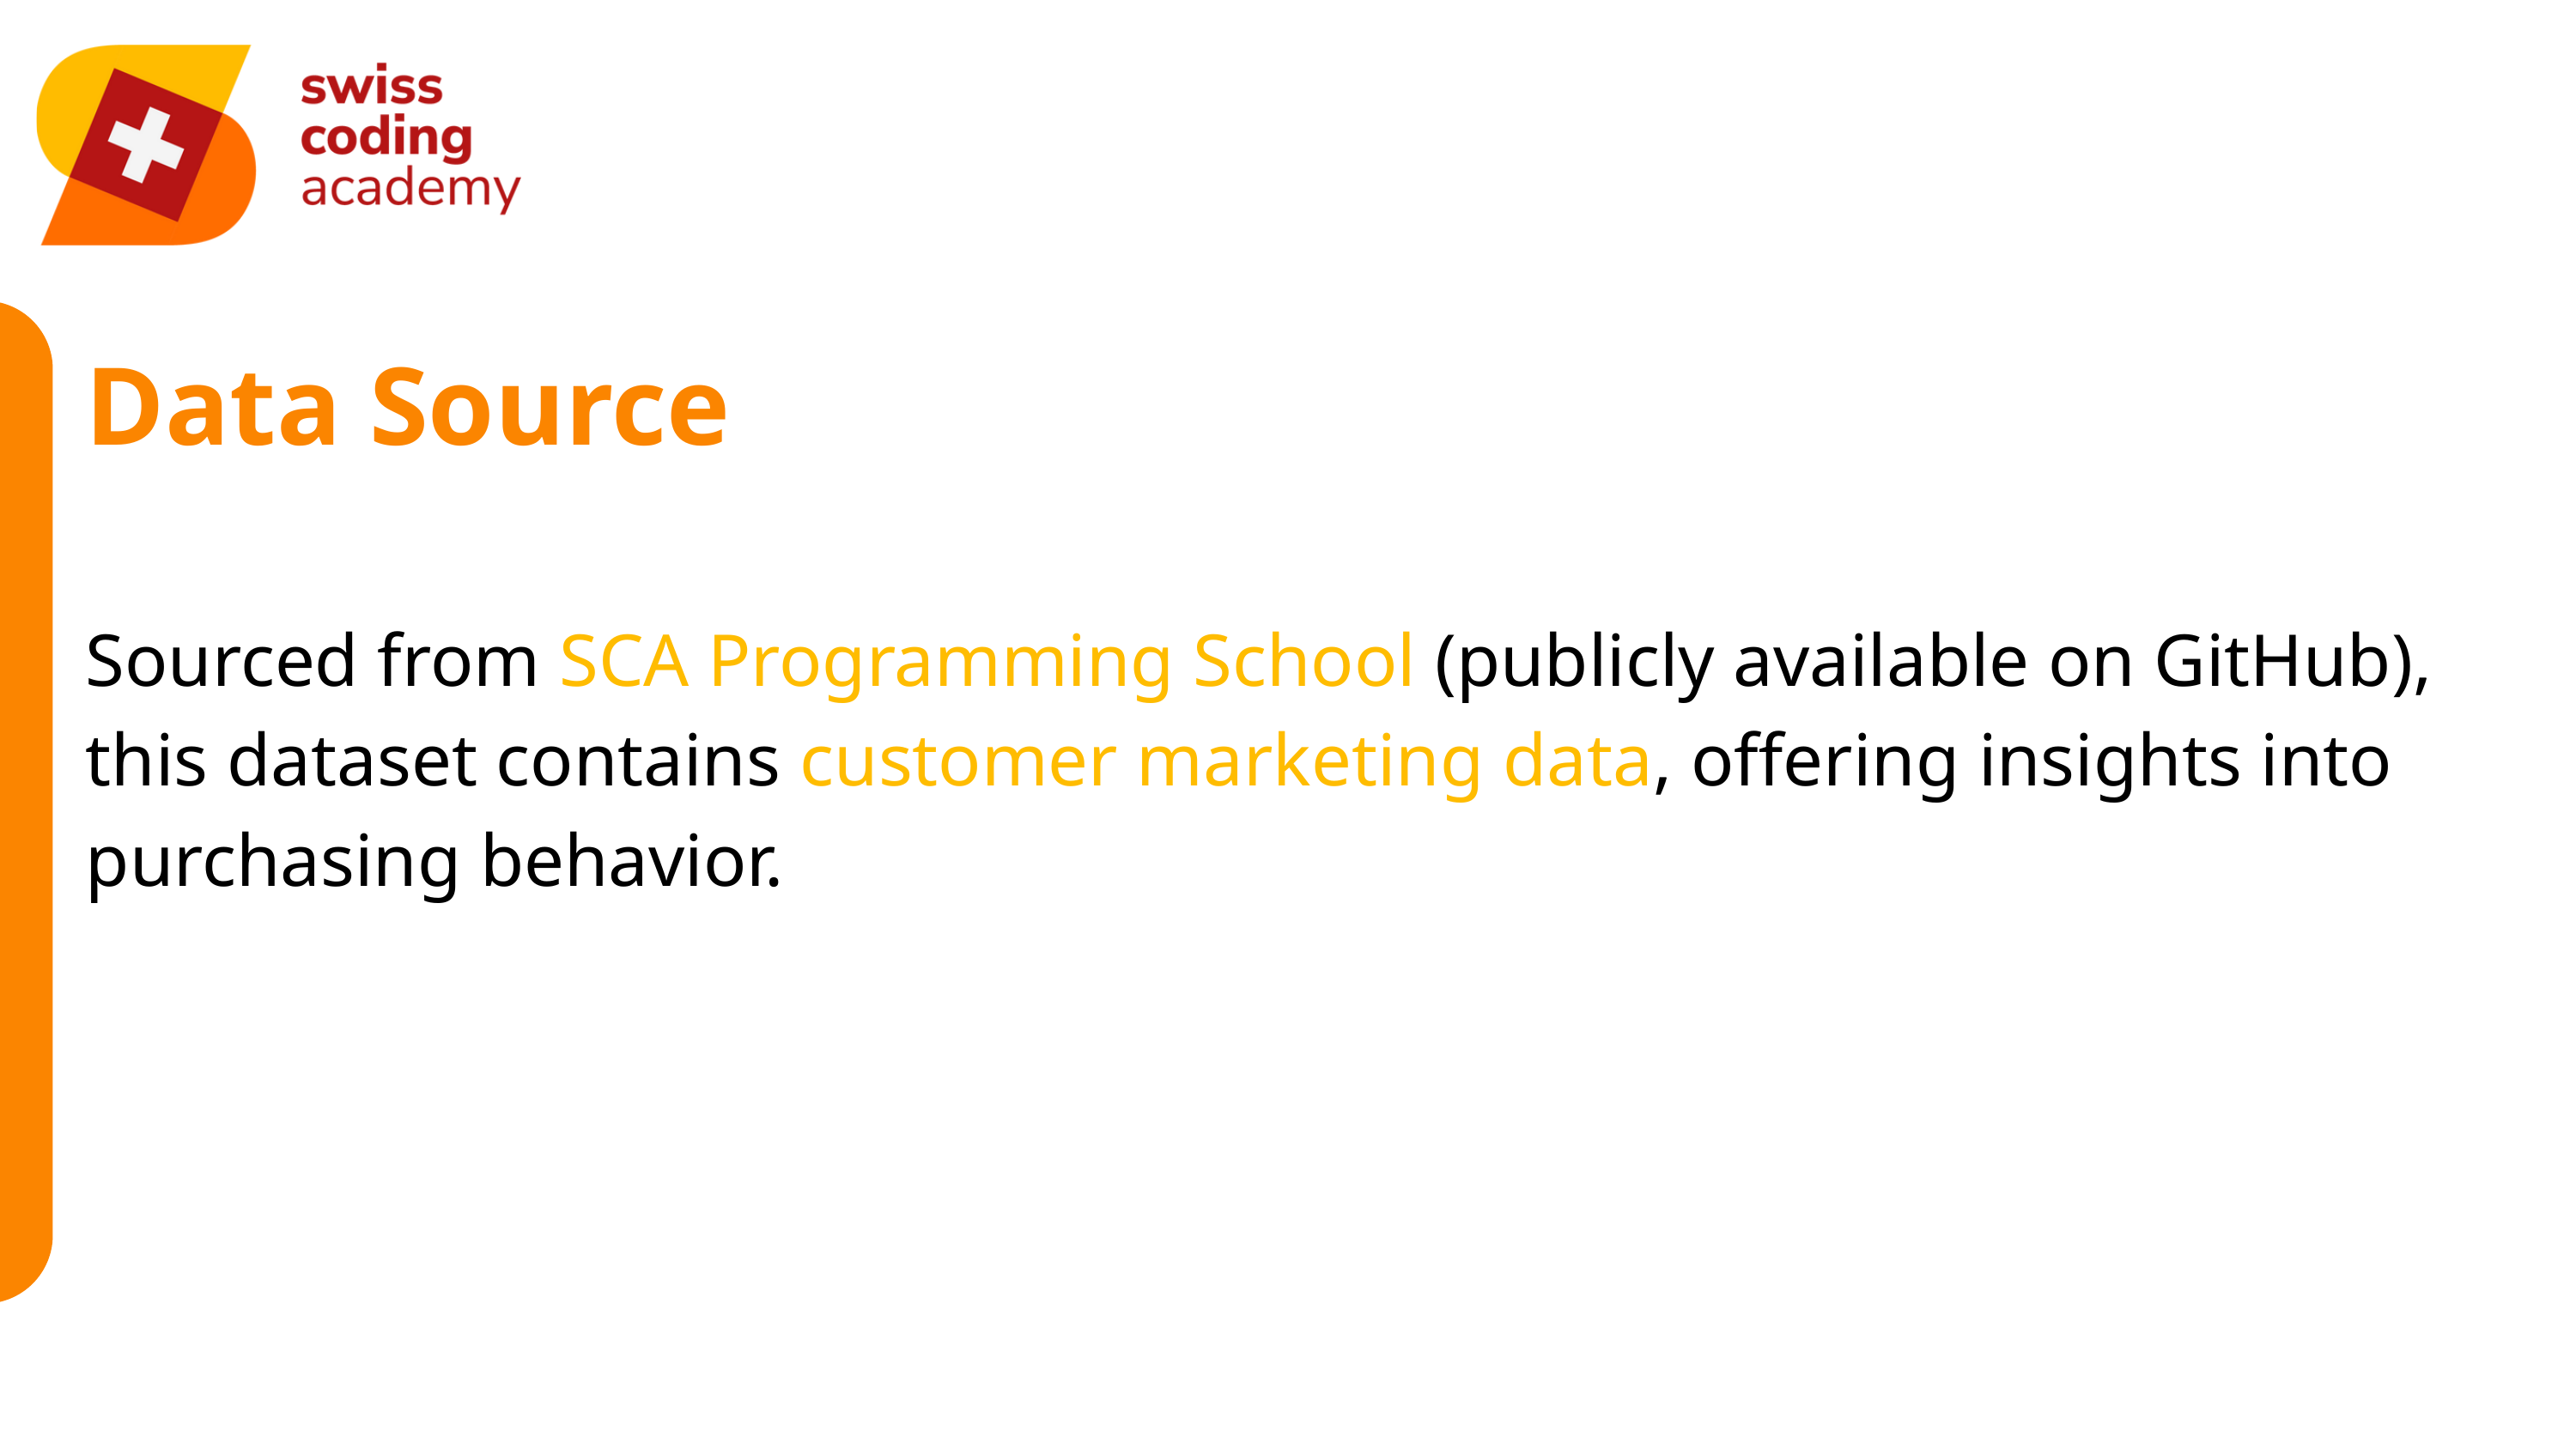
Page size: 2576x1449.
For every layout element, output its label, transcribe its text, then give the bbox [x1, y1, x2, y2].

text_box Sourced from SCA Programming School (publicly available on GitHub), this dataset contains customer marketing data, offering insights into purchasing behavior. [86, 600, 2507, 900]
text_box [0, 300, 53, 1304]
text_box [36, 45, 521, 246]
text_box Data Source [86, 316, 754, 467]
